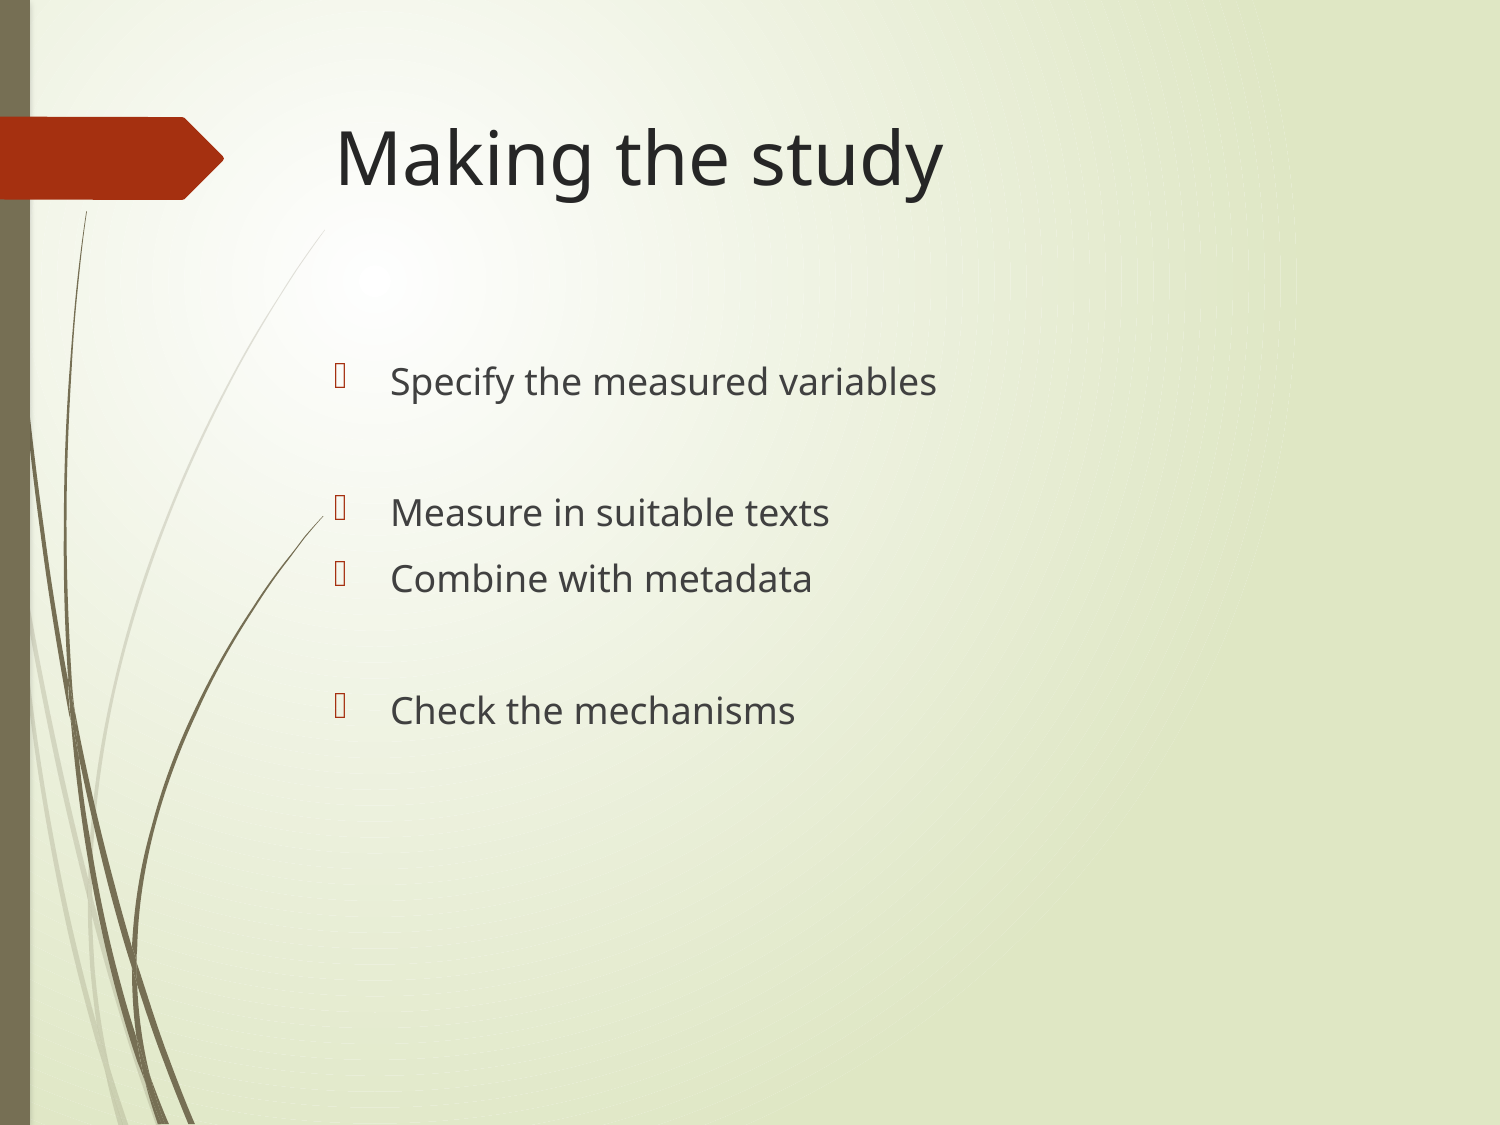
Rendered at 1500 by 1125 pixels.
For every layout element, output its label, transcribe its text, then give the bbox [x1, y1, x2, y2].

list Specify the measured variables Measure in suitable texts Combine with metadata Check the mechanisms [318, 350, 1400, 970]
title Making the study [319, 102, 1400, 313]
